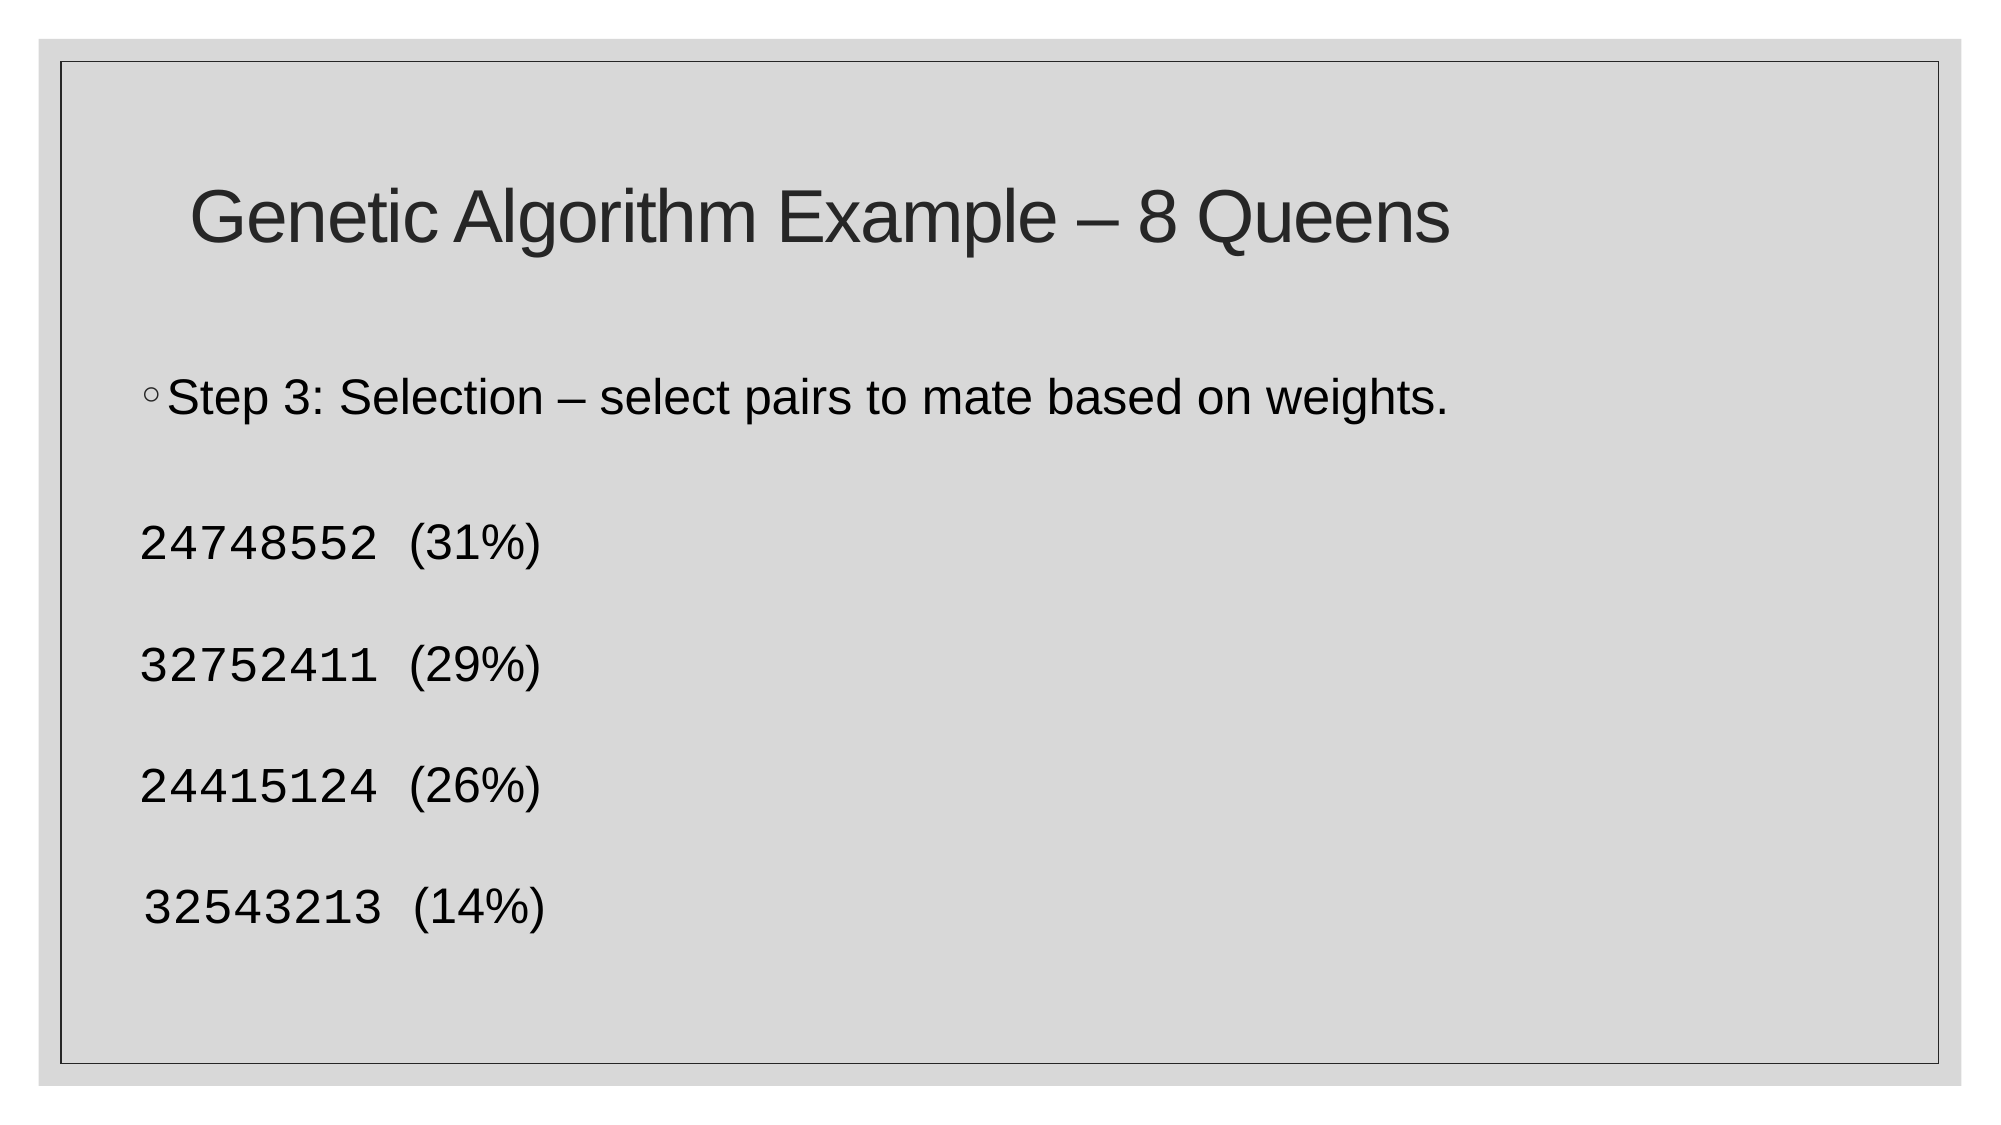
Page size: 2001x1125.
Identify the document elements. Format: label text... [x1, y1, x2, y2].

text_box 24748552 (31%) [123, 502, 557, 578]
text_box 32543213 (14%) [127, 866, 562, 942]
title Genetic Algorithm Example – 8 Queens [174, 105, 1825, 331]
text_box 32752411 (29%) [123, 623, 557, 699]
text_box 24415124 (26%) [123, 745, 557, 820]
list Step 3: Selection – select pairs to mate based on weights. [121, 345, 1868, 977]
